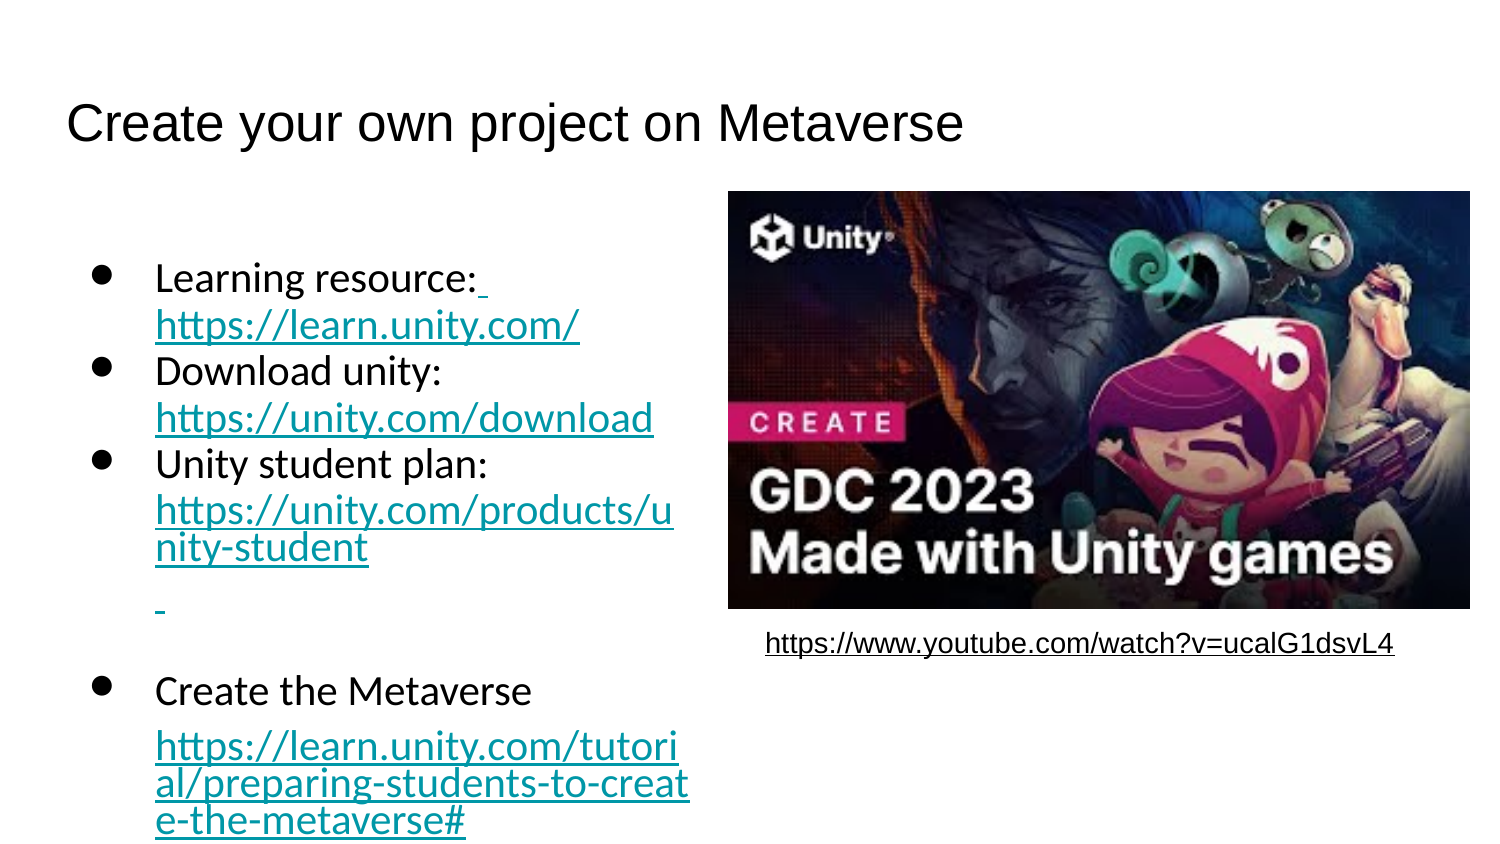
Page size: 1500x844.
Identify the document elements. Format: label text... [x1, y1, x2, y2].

text_box https://www.youtube.com/watch?v=ucalG1dsvL4 [749, 617, 1454, 674]
list Learning resource: https://learn.unity.com/ Download unity: https://unity.com/download Unity student plan: https://unity.com/products/unity-student Create the Metaverse https://learn.unity.com/tutorial/preparing-students-to-create-the-metaverse# [51, 189, 704, 750]
picture [728, 191, 1471, 610]
title Create your own project on Metaverse [51, 72, 1449, 167]
